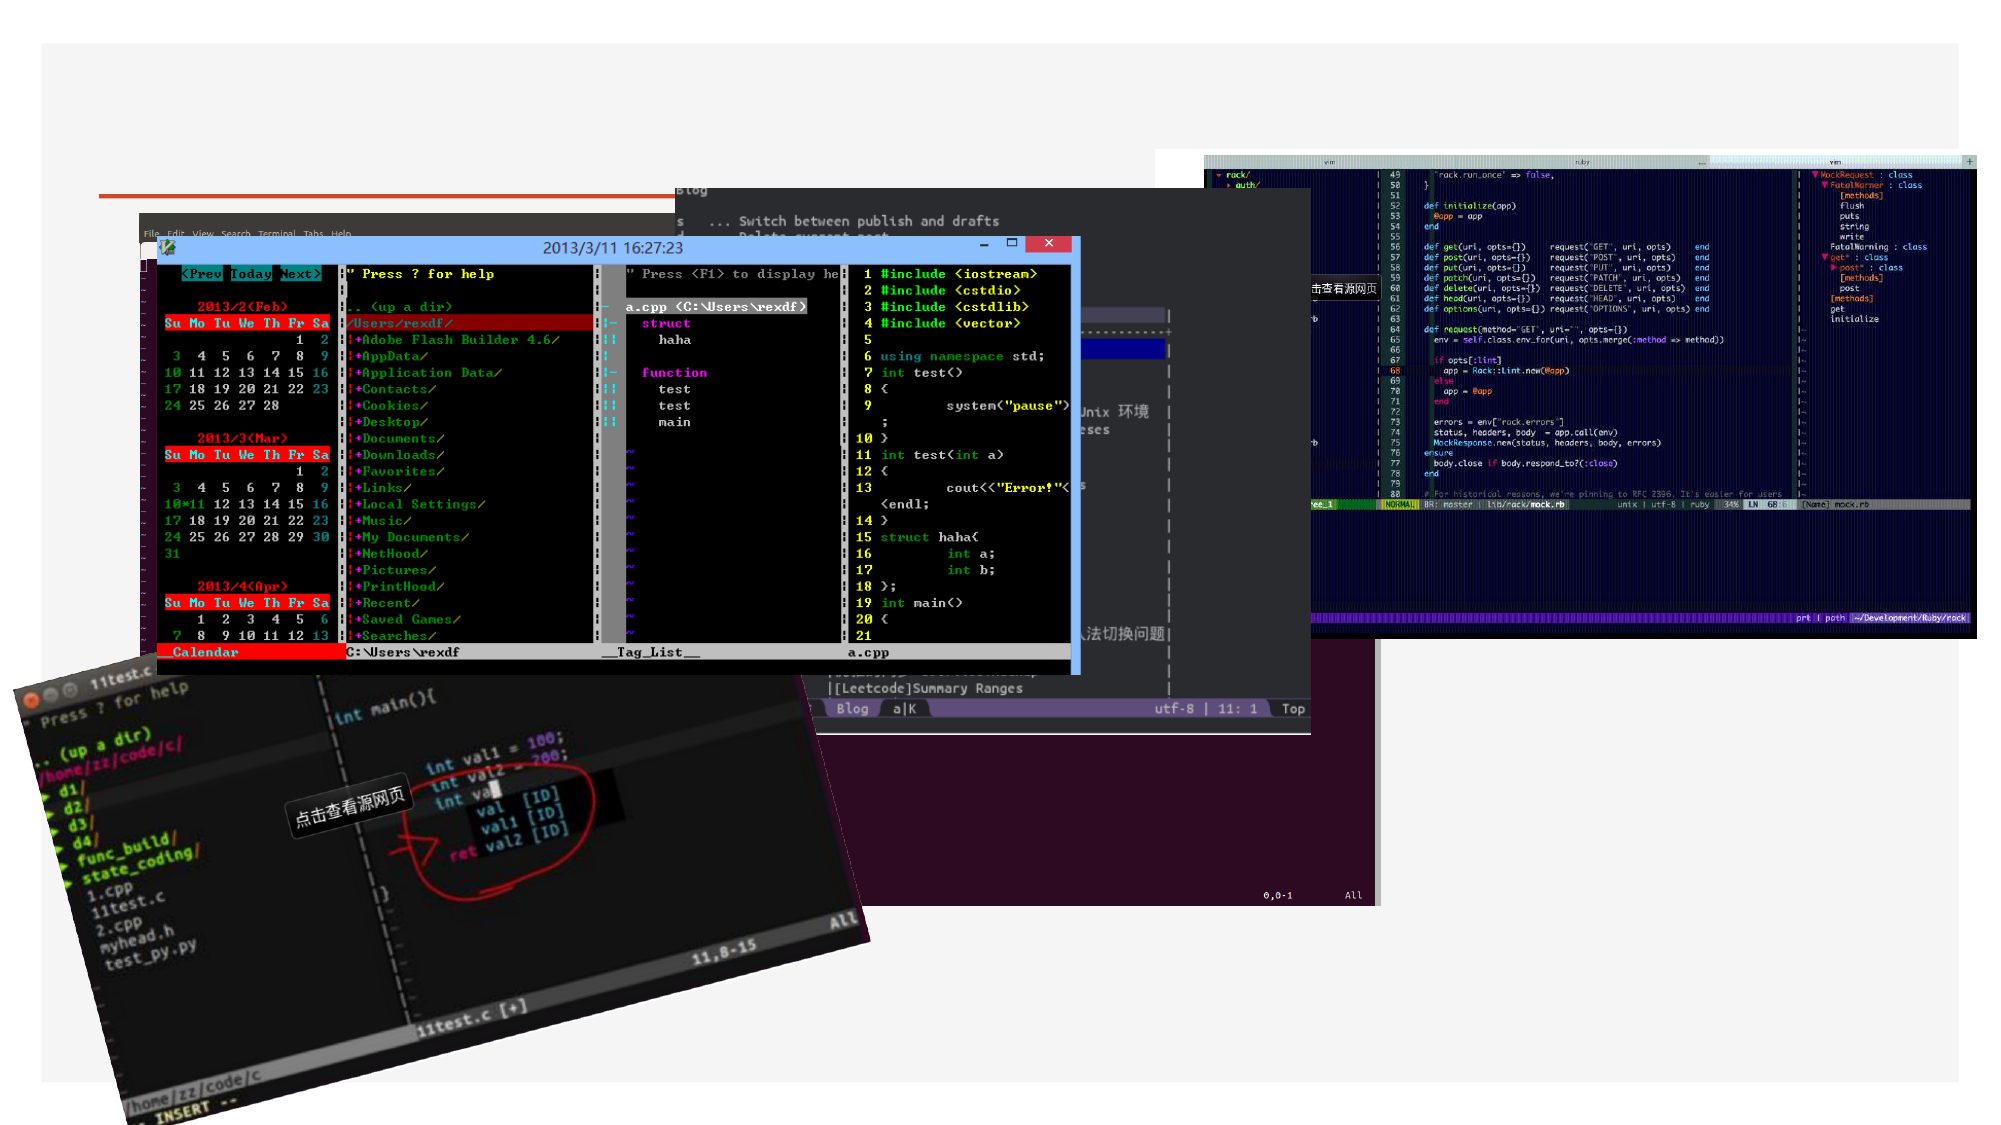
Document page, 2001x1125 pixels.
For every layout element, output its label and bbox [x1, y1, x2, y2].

picture [139, 150, 1979, 906]
